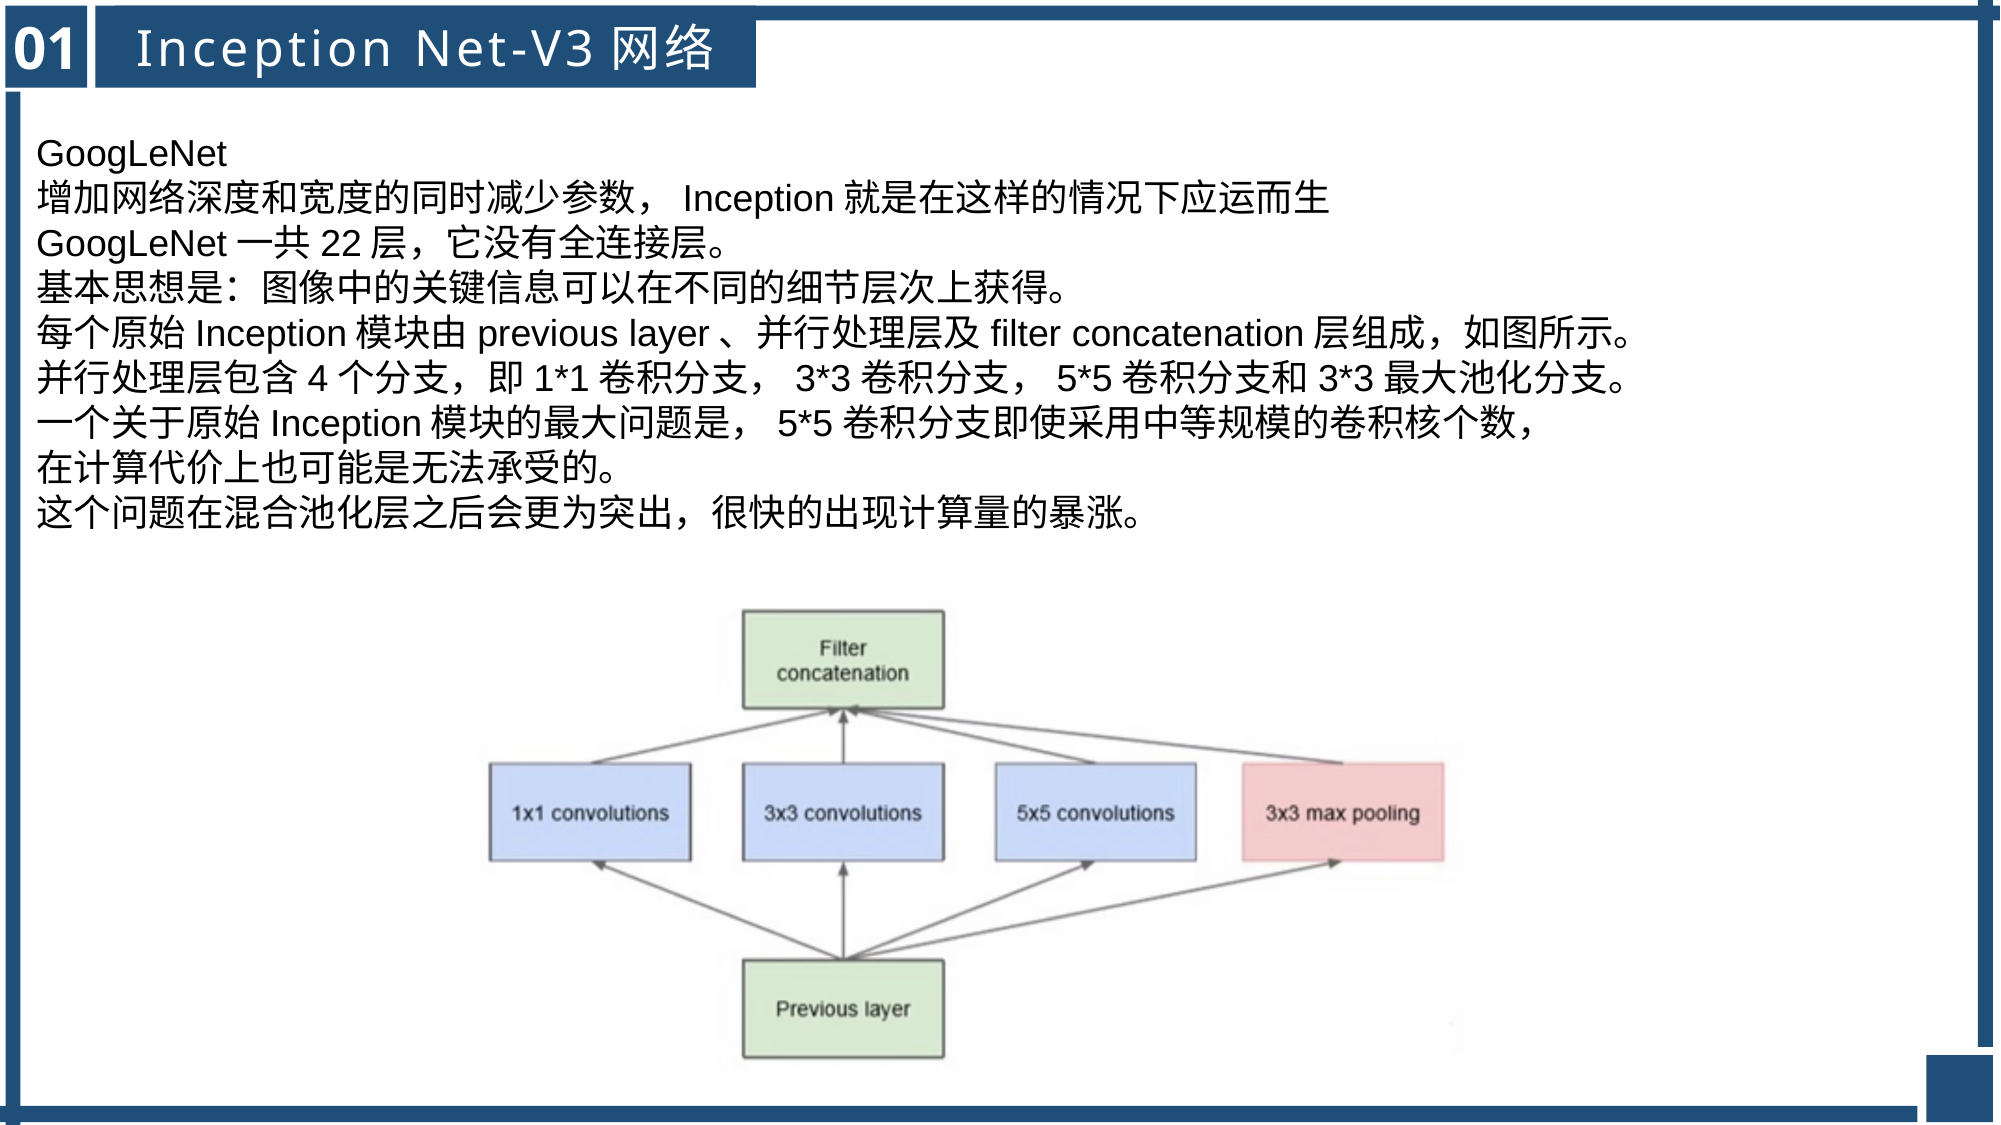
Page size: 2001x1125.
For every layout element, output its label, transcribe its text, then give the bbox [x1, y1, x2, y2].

text_box [21, 1105, 1918, 1123]
picture [449, 562, 1482, 1073]
text_box [1926, 1055, 1993, 1123]
text_box [757, 5, 1977, 21]
text_box [1977, 0, 1993, 1047]
text_box [0, 1105, 5, 1123]
text_box GoogLeNet 增加网络深度和宽度的同时减少参数，Inception就是在这样的情况下应运而生 GoogLeNet一共22层，它没有全连接层。 基本思想是：图像中的关键信息可以在不同的细节层次上获得。 每个原始Inception模块由previous layer、并行处理层及filter concatenation层组成，如图所示。 并行处理层包含4个分支，即1*1卷积分支，3*3卷积分支，5*5卷积分支和3*3最大池化分支。 一个关于原始Inception模块的最大问题是，5*5卷积分支即使采用中等规模的卷积核个数， 在计算代价上也可能是无法承受的。 这个问题在混合池化层之后会更为突出，很快的出现计算量的暴涨。 [21, 121, 1666, 542]
text_box [5, 91, 21, 1125]
text_box [1993, 5, 2000, 21]
text_box Inception Net-V3网络 [94, 5, 757, 89]
text_box 01 [4, 5, 88, 89]
